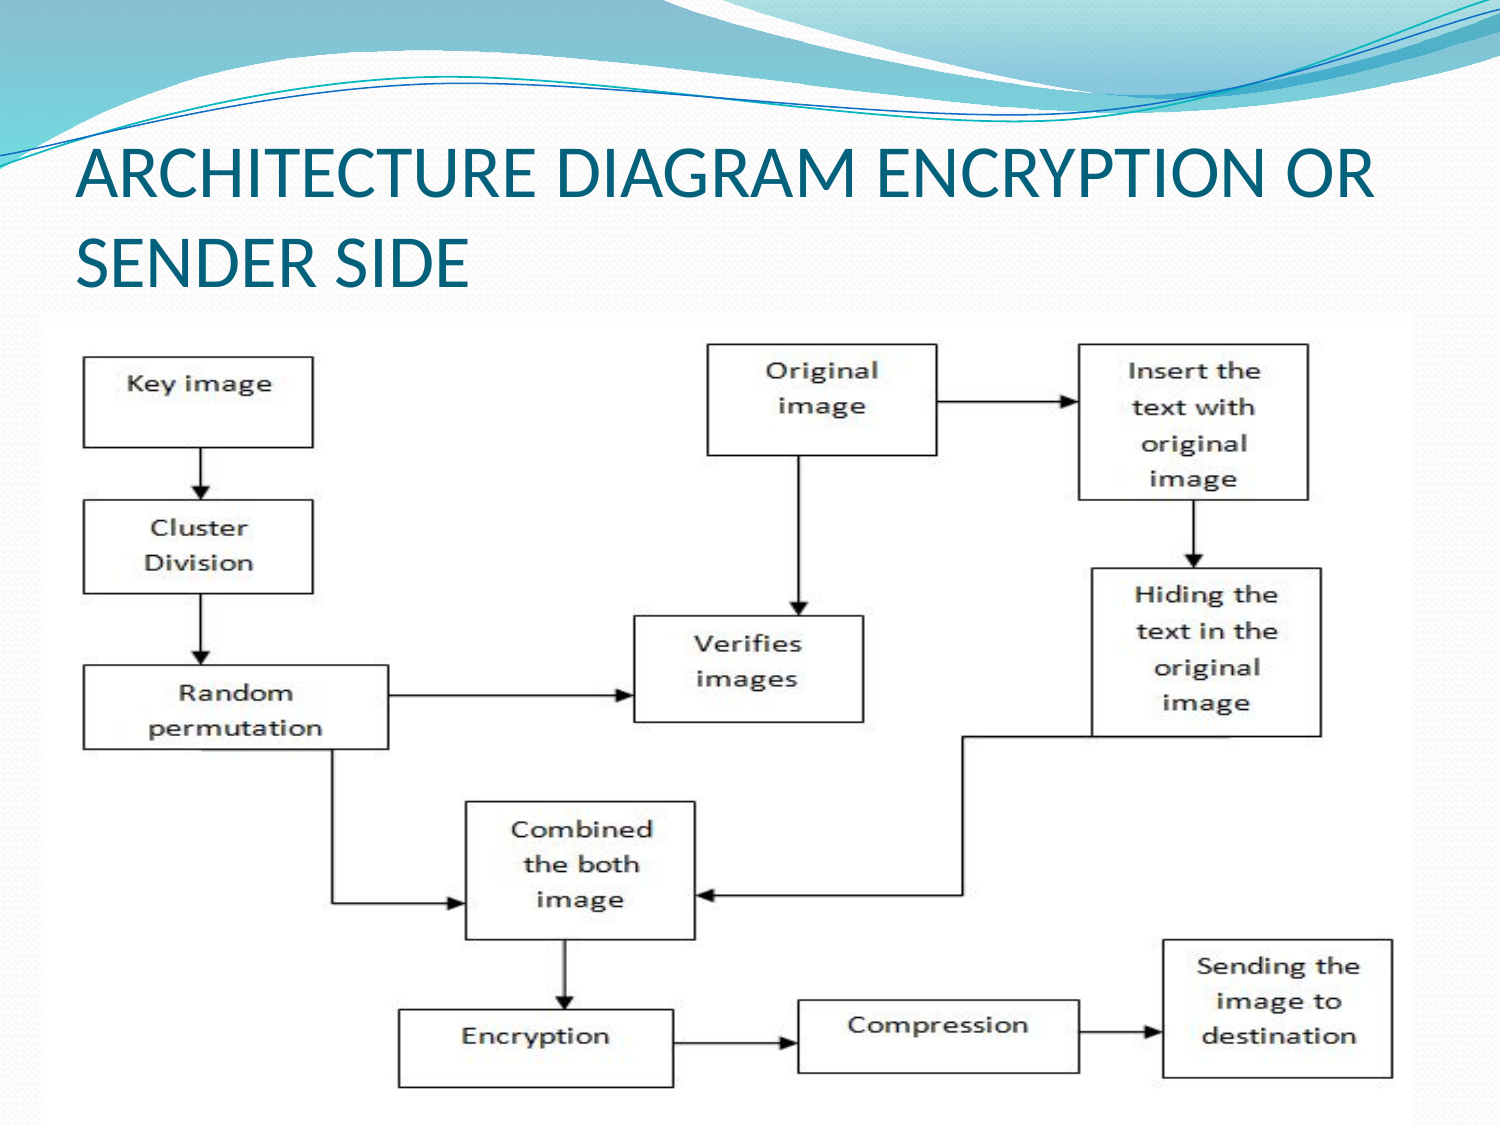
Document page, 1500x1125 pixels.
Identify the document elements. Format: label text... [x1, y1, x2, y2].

title ARCHITECTURE DIAGRAM ENCRYPTION OR SENDER SIDE [75, 115, 1438, 303]
picture [41, 314, 1412, 1125]
